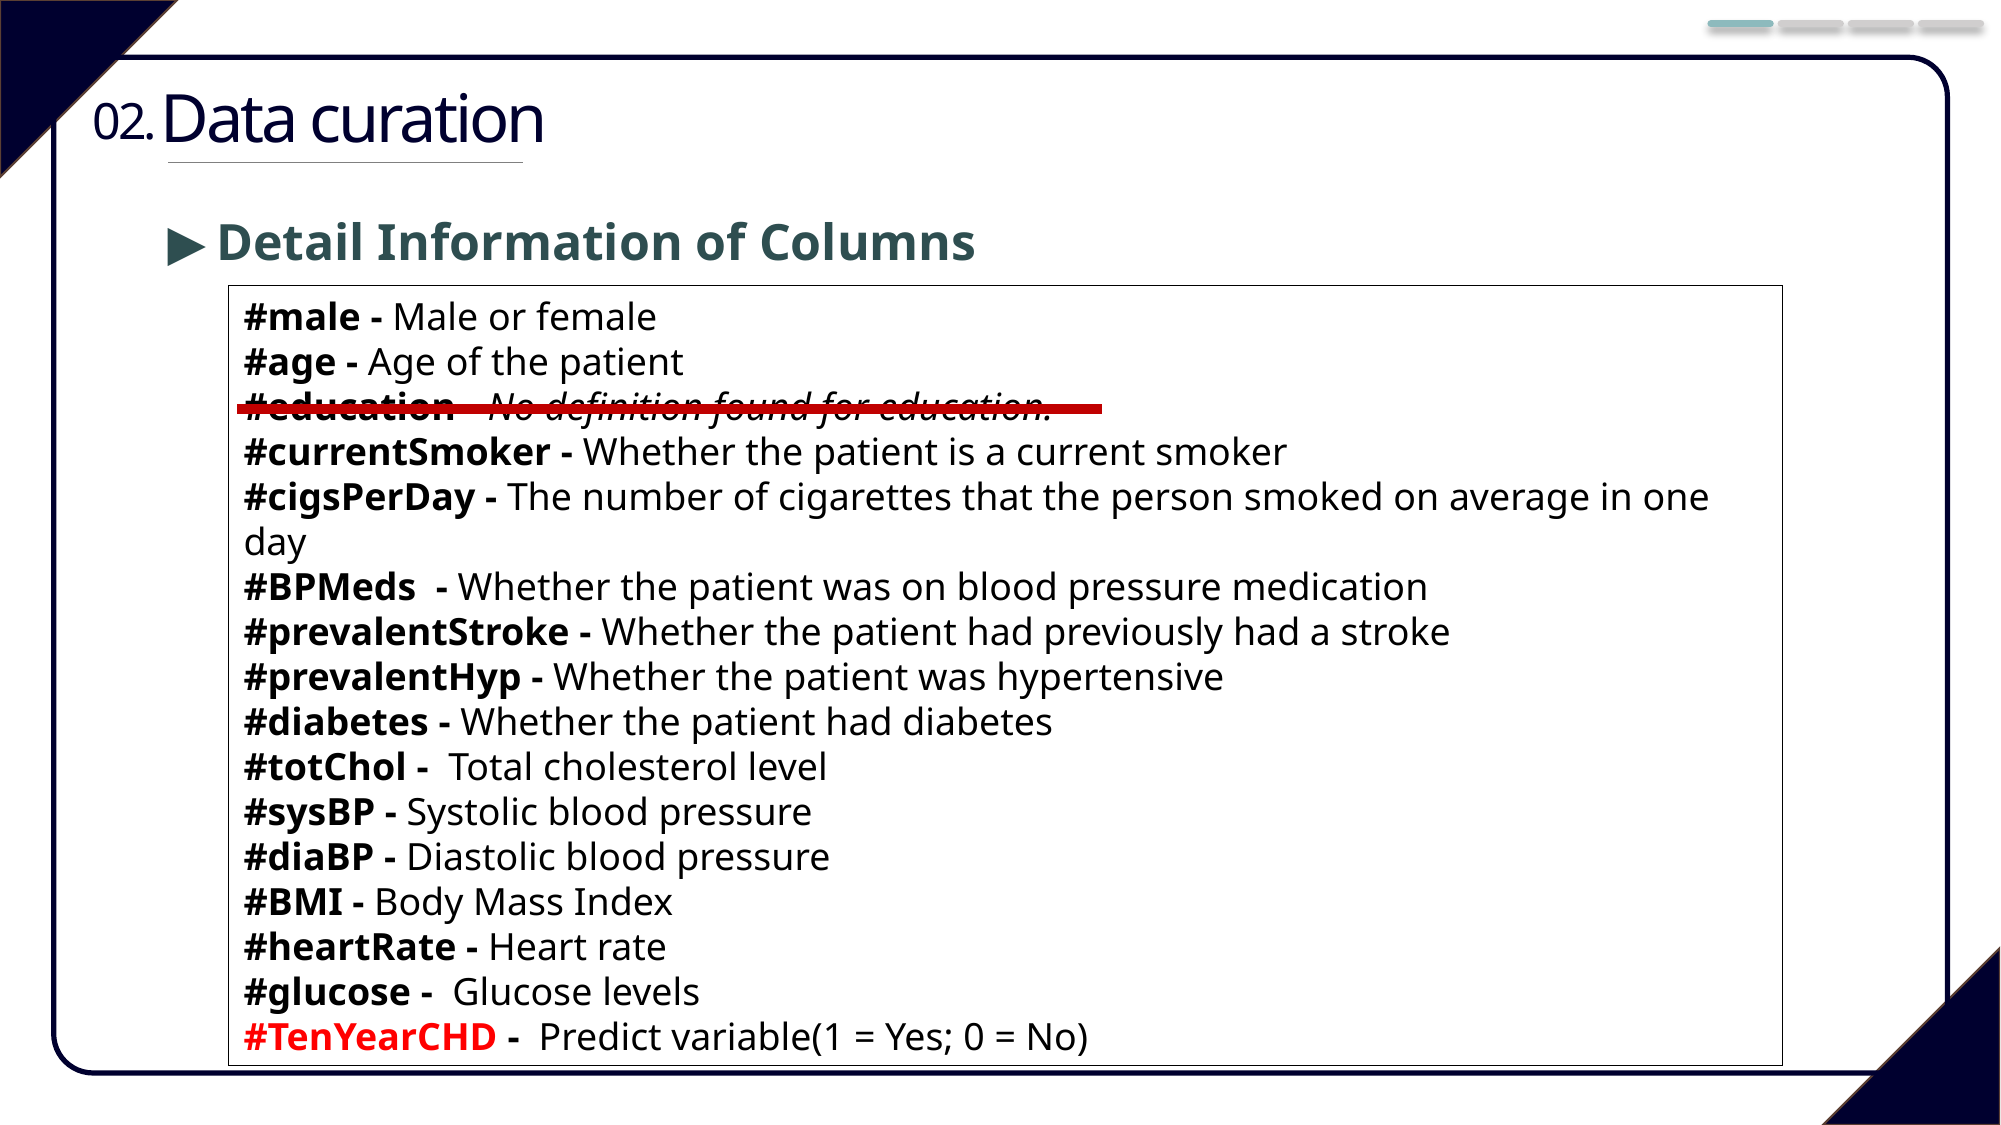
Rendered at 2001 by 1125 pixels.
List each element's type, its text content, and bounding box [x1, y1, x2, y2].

text_box Data curation [145, 68, 563, 164]
text_box ▶ Detail Information of Columns [152, 203, 1075, 278]
text_box [237, 404, 1102, 414]
text_box [52, 56, 1949, 1075]
